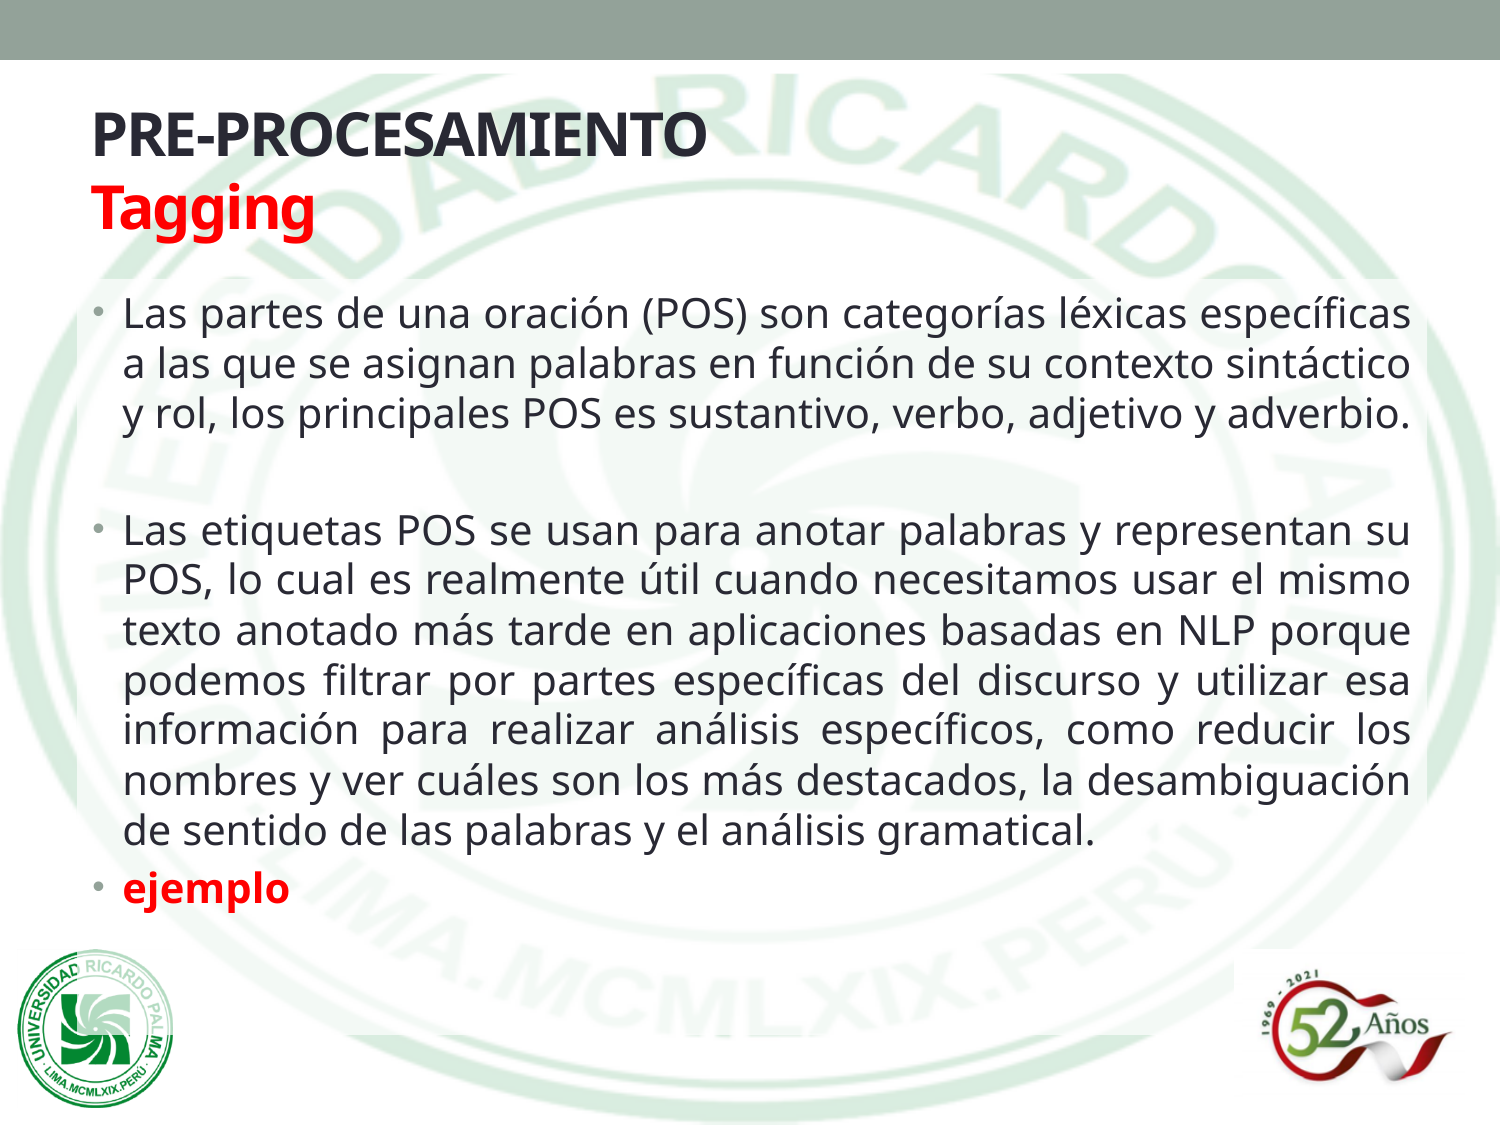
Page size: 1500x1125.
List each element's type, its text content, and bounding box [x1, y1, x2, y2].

picture [17, 949, 173, 1109]
title PRE-PROCESAMIENTO Tagging [75, 87, 1459, 250]
list Las partes de una oración (POS) son categorías léxicas específicas a las que se asignan palabras en función de su contexto sintáctico y rol, los principales POS es sustantivo, verbo, adjetivo y adverbio. Las etiquetas POS se usan para anotar palabras y representan su POS, lo cual es realmente útil cuando necesitamos usar el mismo texto anotado más tarde en aplicaciones basadas en NLP porque podemos filtrar por partes específicas del discurso y utilizar esa información para realizar análisis específicos, como reducir los nombres y ver cuáles son los más destacados, la desambiguación de sentido de las palabras y el análisis gramatical. ejemplo [77, 278, 1428, 1035]
picture [1233, 949, 1465, 1106]
